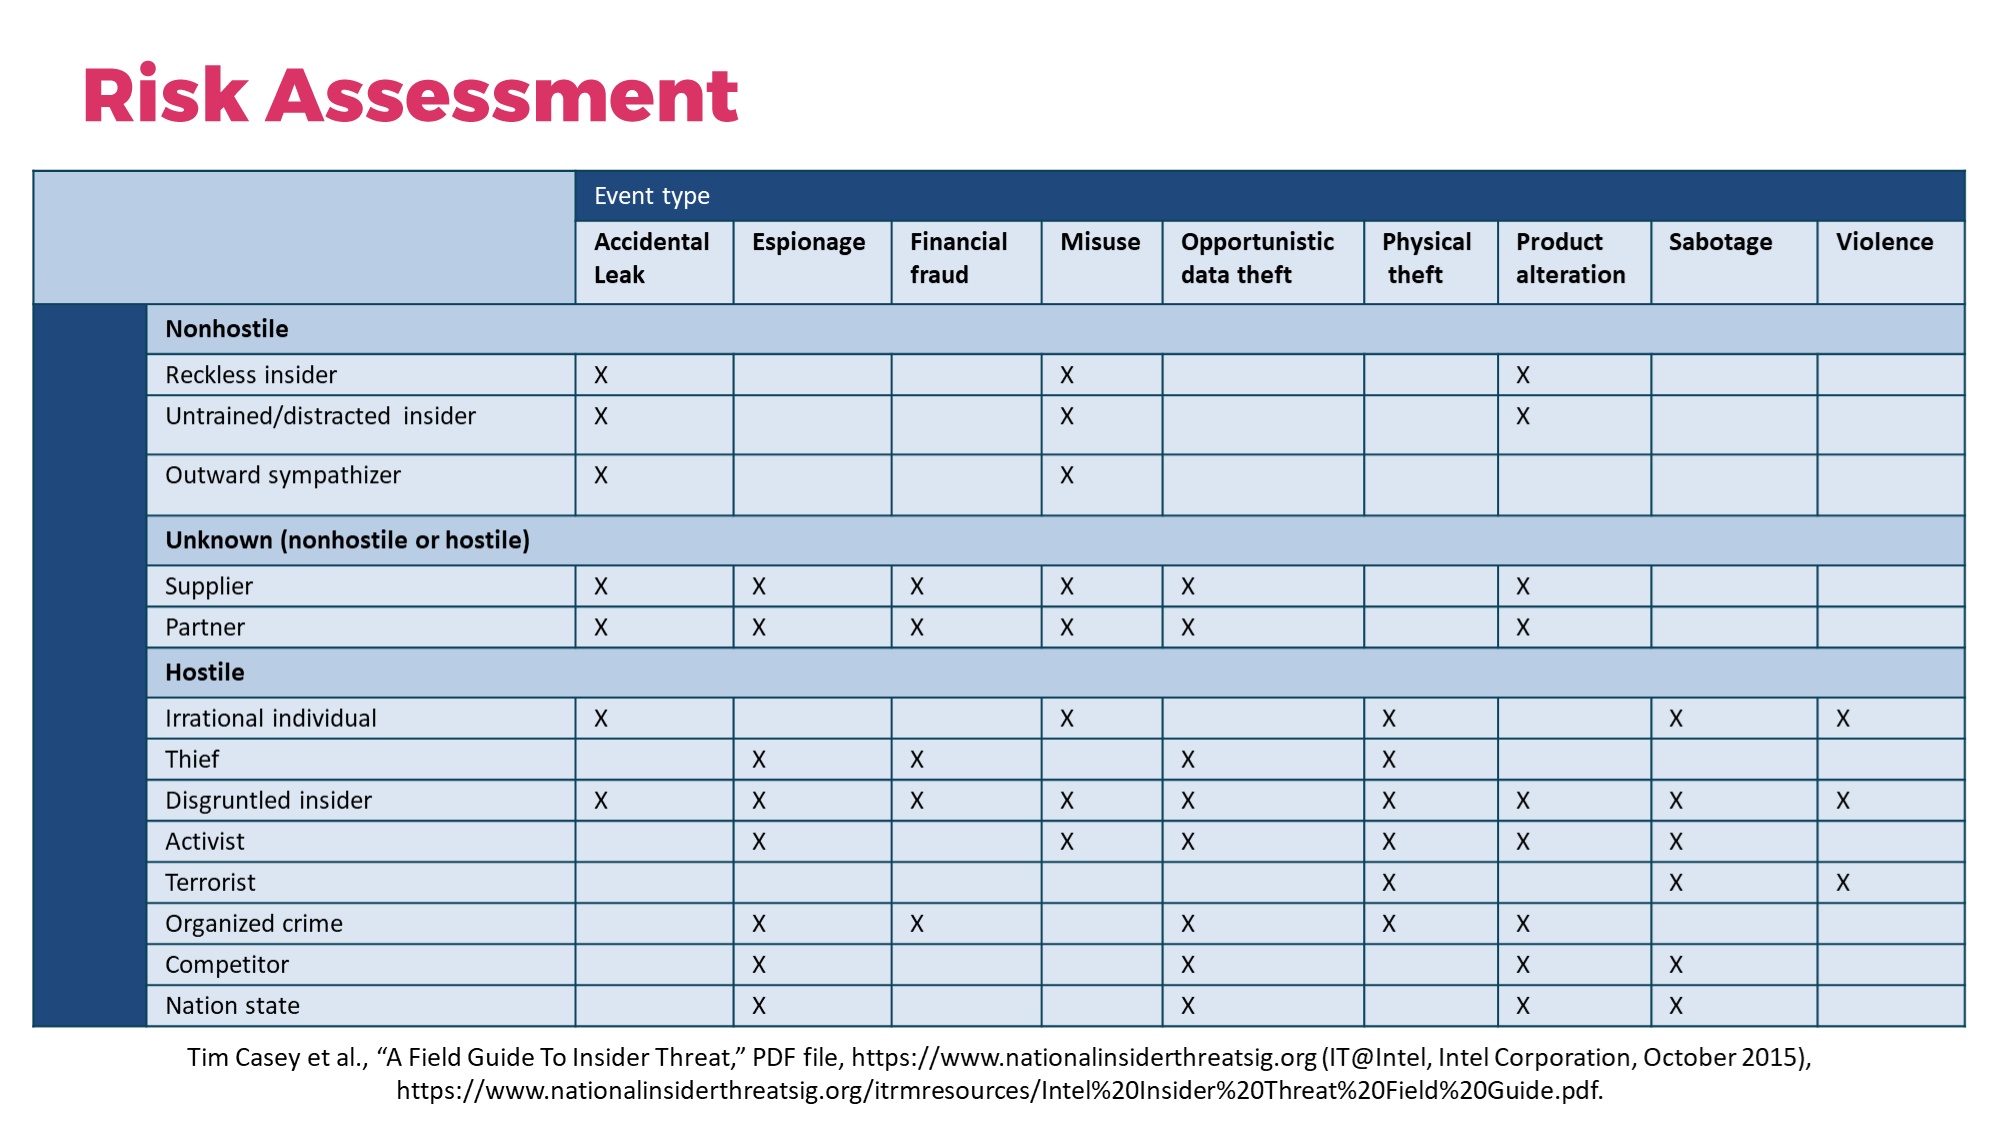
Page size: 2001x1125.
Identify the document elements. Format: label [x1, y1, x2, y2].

picture [31, 169, 1968, 1105]
picture [80, 47, 783, 140]
